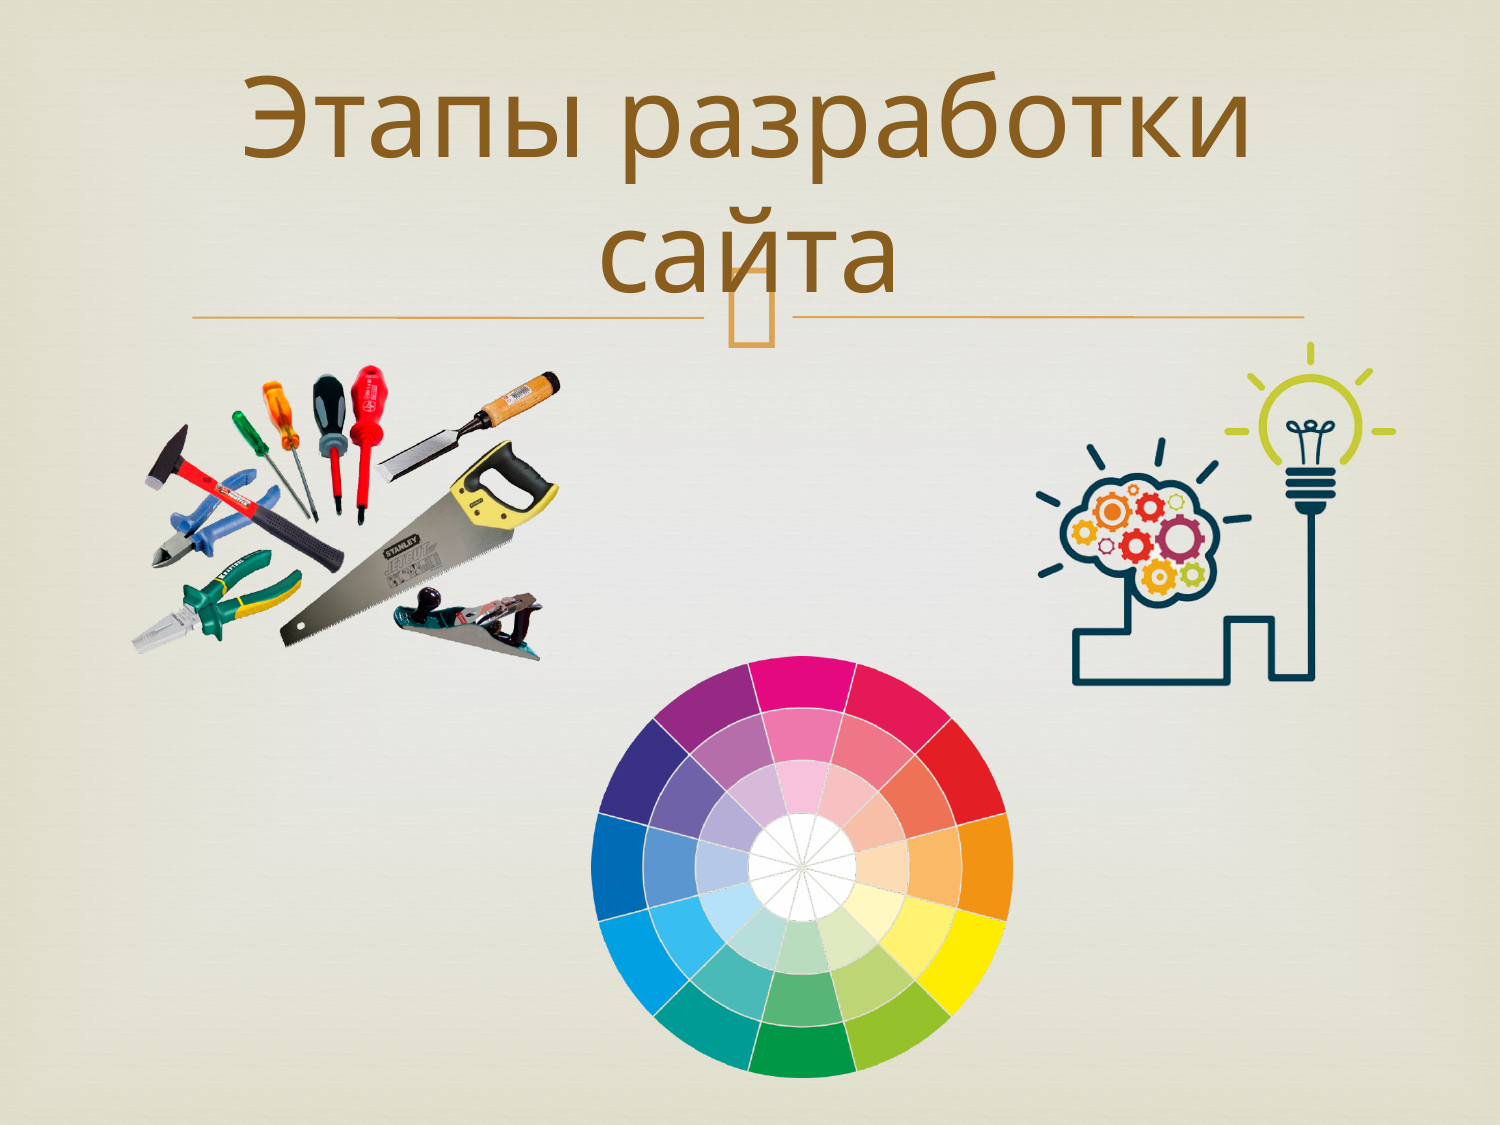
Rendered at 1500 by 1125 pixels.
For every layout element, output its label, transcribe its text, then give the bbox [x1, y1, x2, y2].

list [112, 341, 592, 686]
title Этапы разработки сайта [112, 93, 1386, 267]
picture [591, 331, 1500, 1079]
